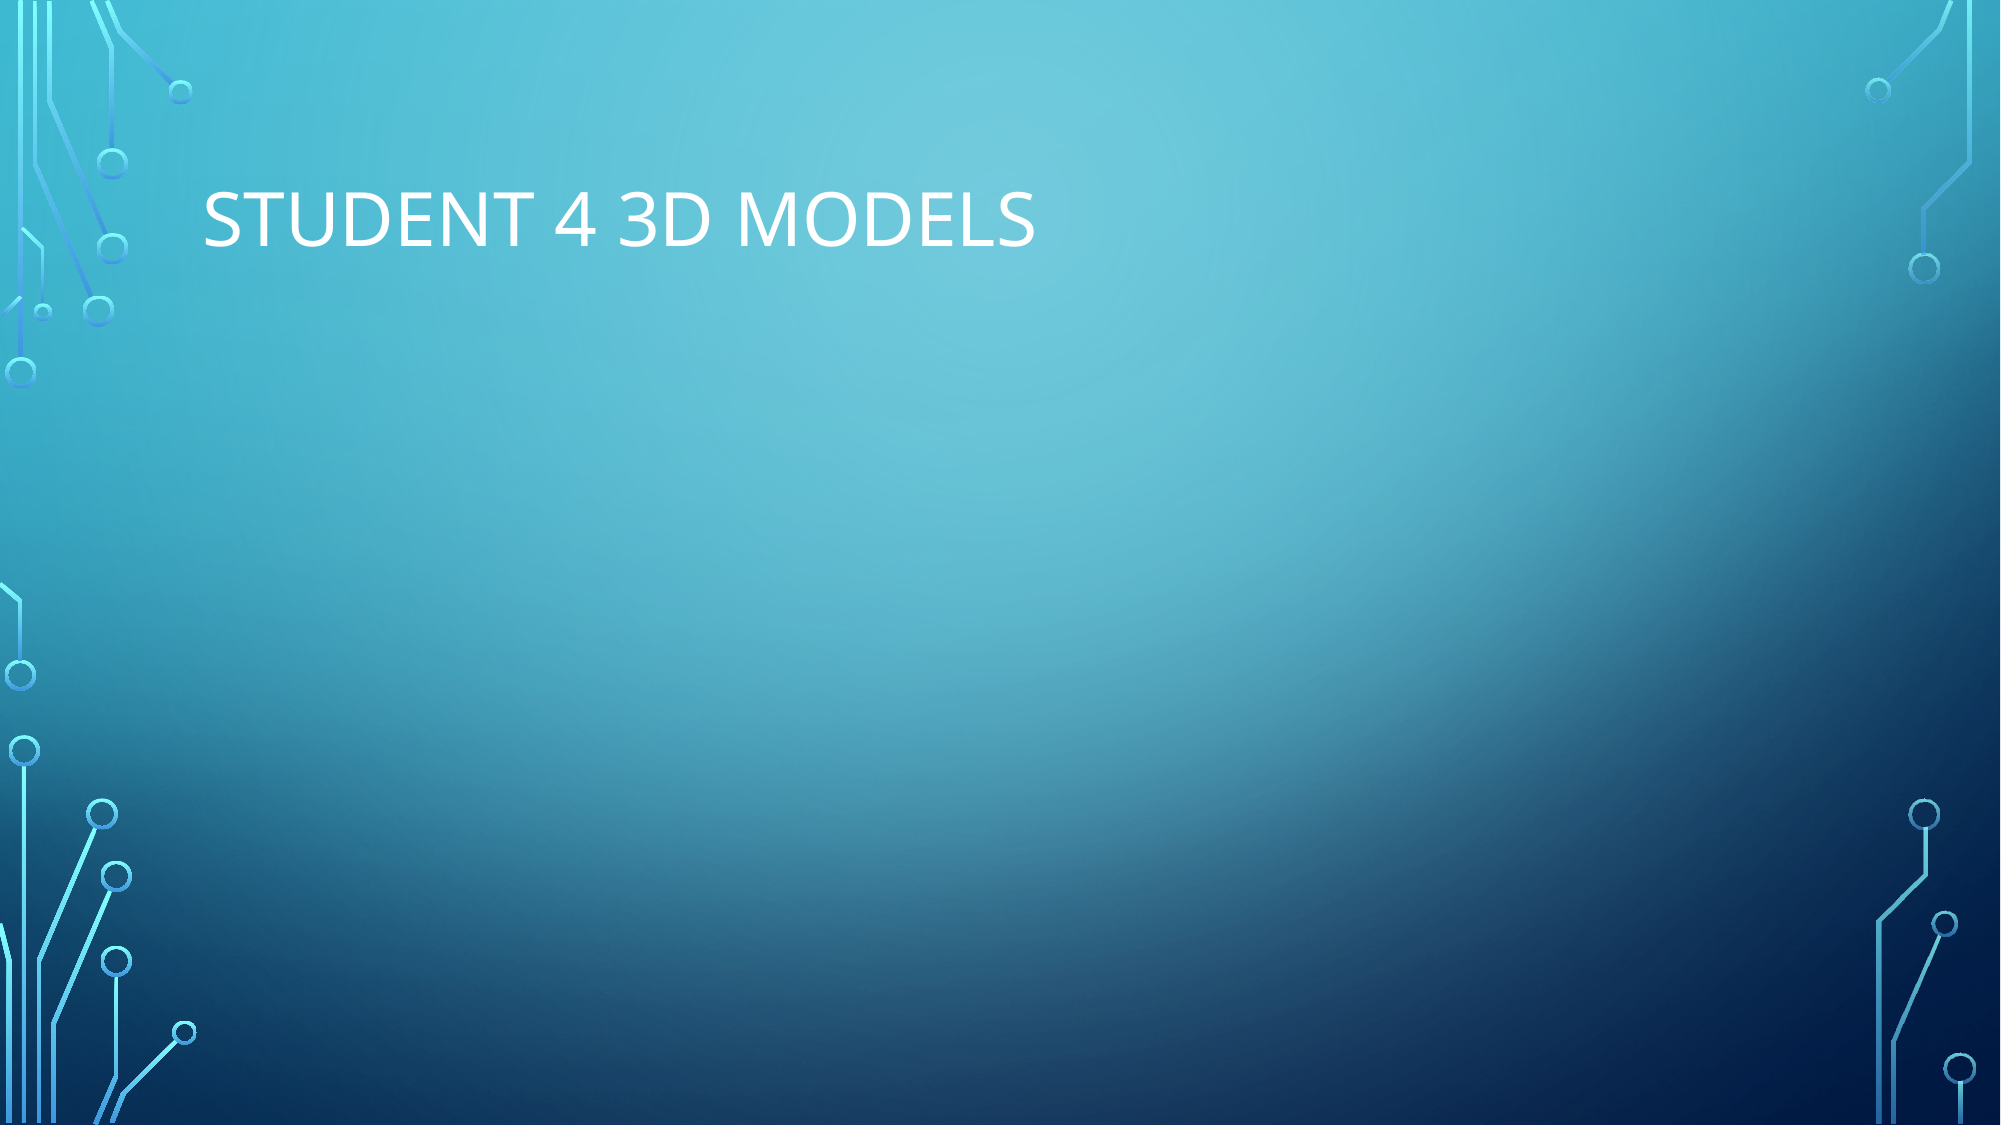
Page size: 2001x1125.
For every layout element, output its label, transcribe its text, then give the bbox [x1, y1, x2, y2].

title Student 4 3D Models [187, 101, 1813, 344]
